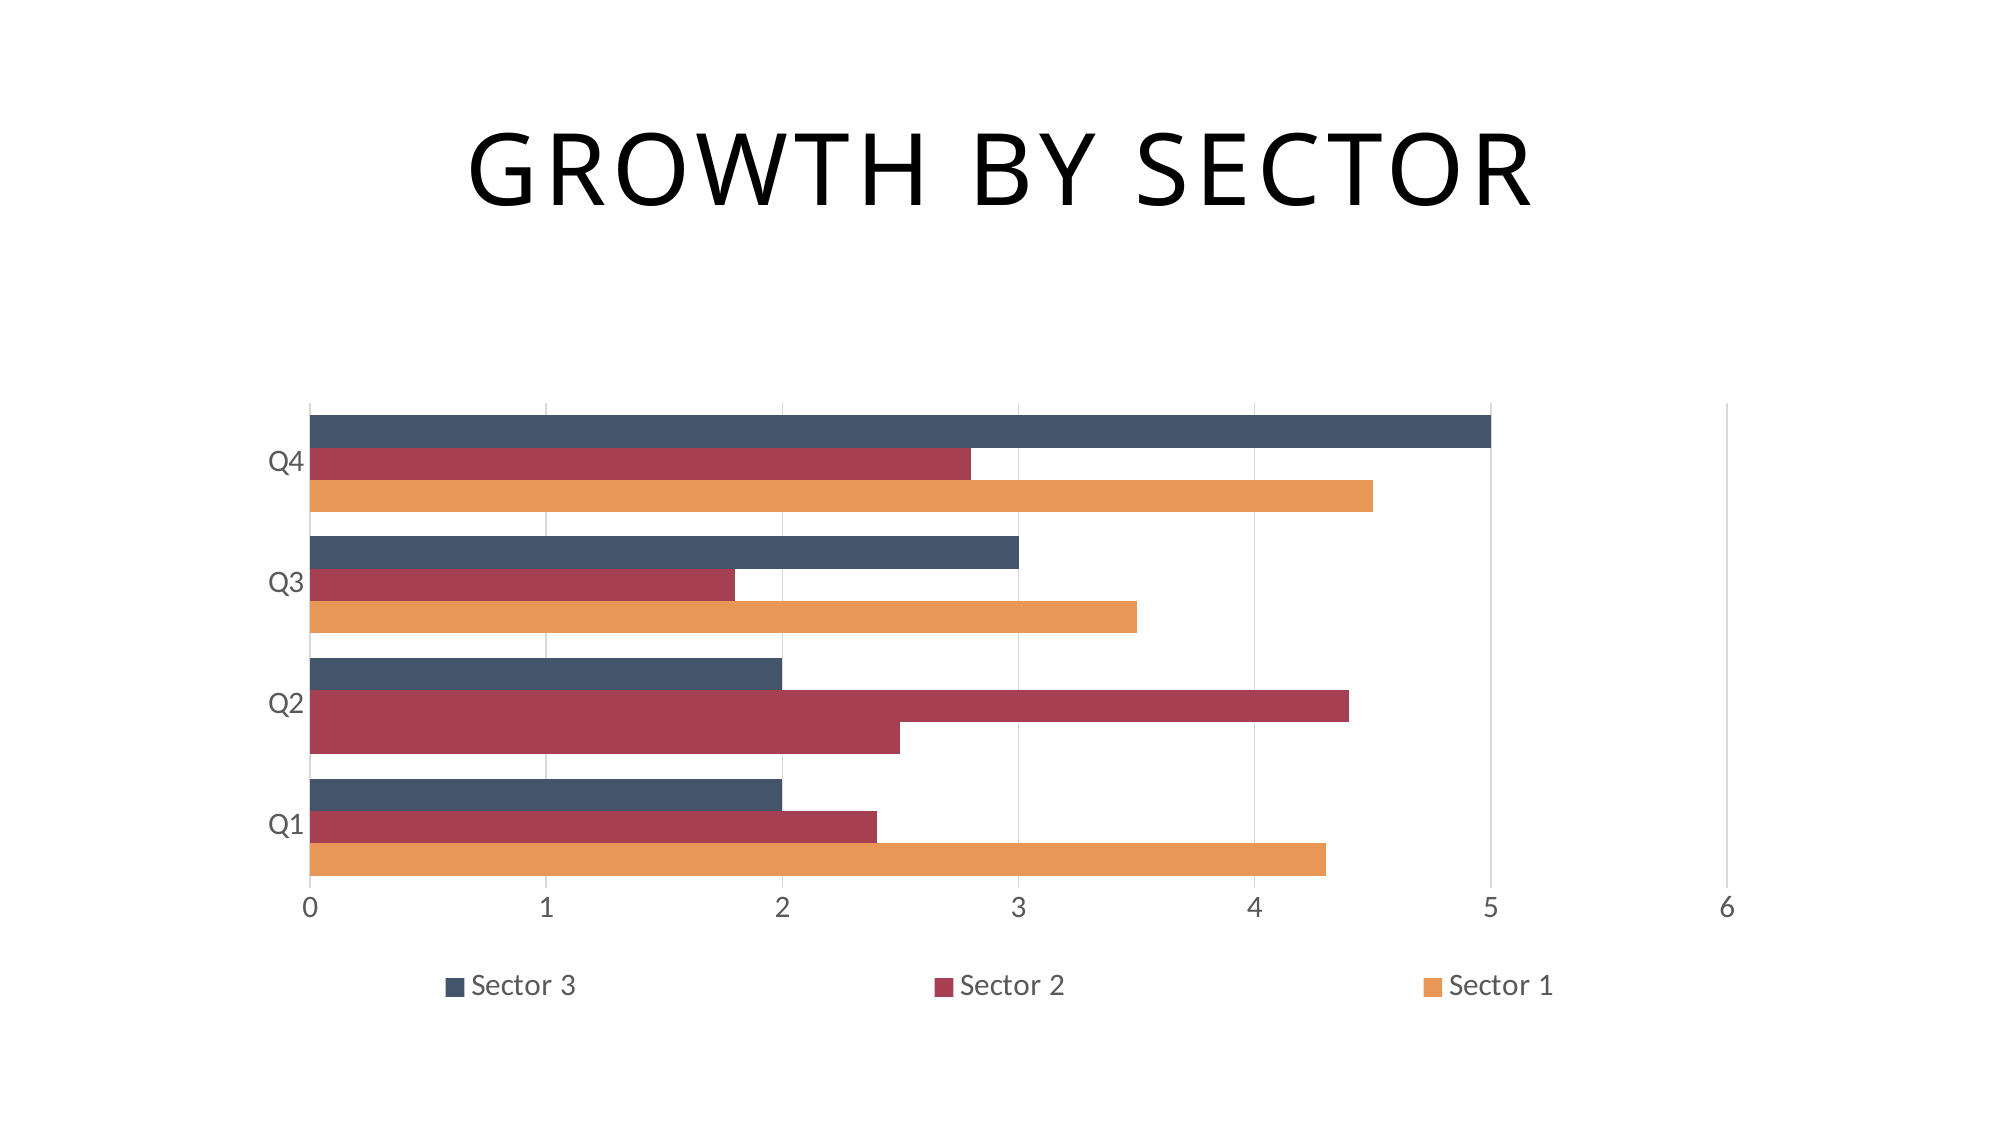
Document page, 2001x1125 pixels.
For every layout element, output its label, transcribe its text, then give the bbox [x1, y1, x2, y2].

title Growth by sector [97, 22, 1903, 309]
chart [97, 335, 1903, 1043]
